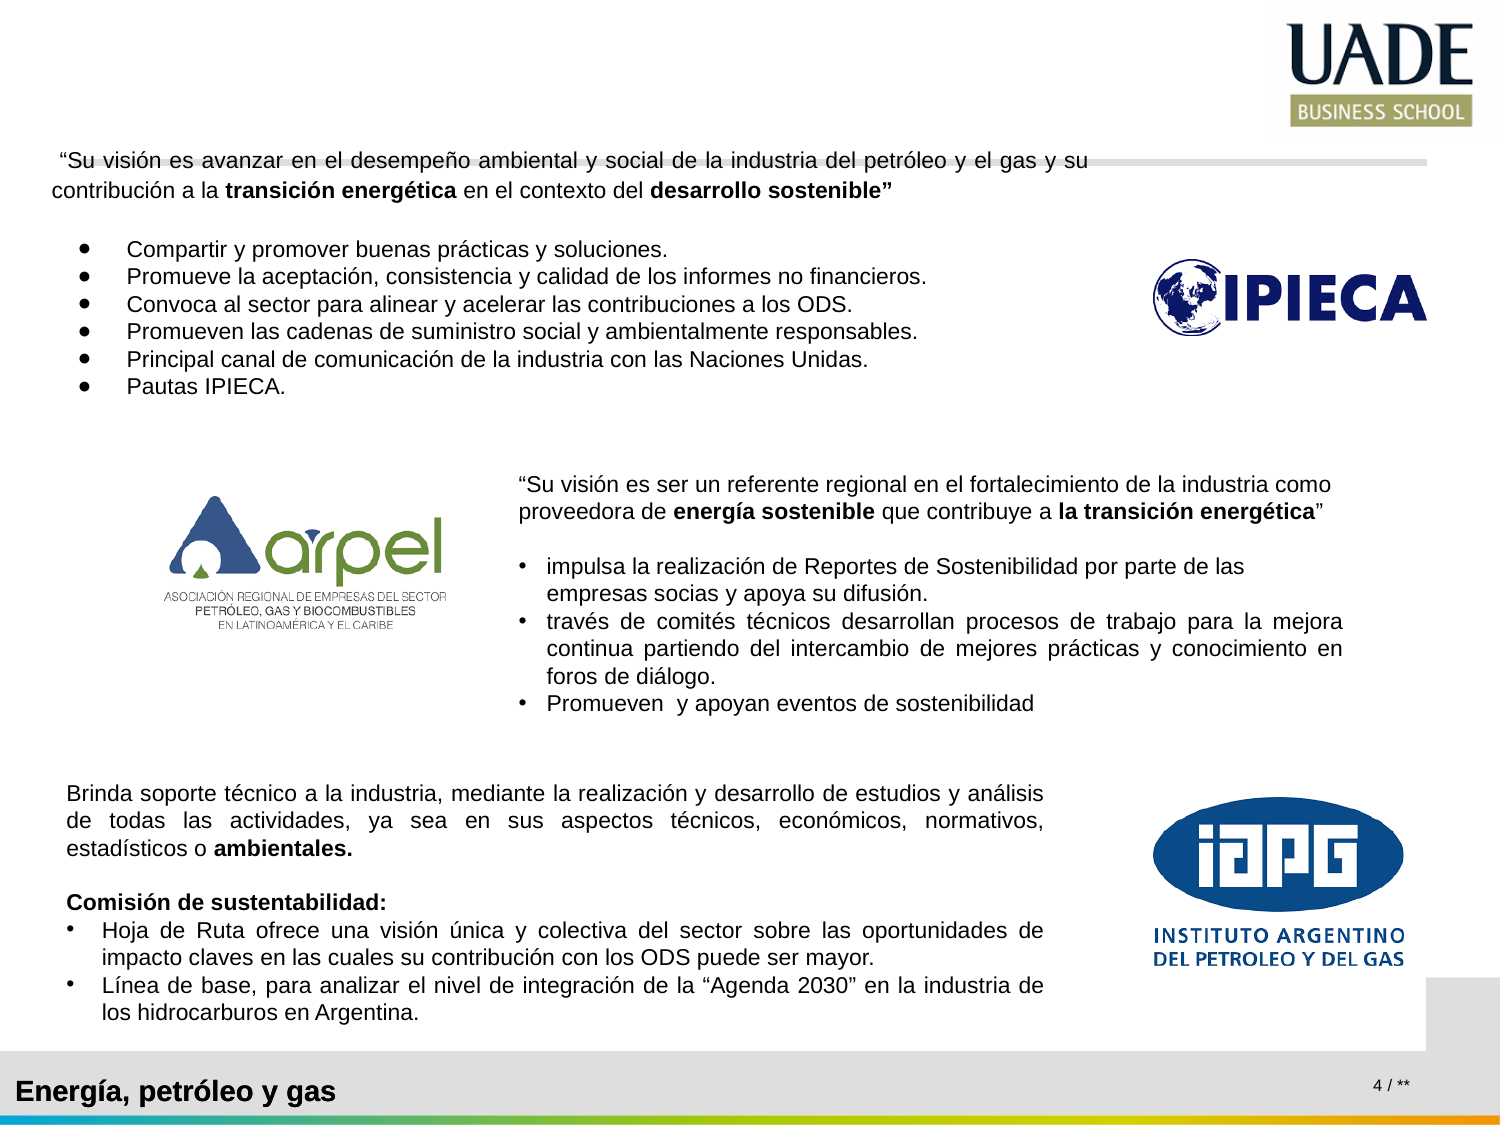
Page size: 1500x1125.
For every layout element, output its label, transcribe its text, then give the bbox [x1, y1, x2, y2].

list “Su visión es avanzar en el desempeño ambiental y social de la industria del petróleo y el gas y su contribución a la transición energética en el contexto del desarrollo sostenible” Compartir y promover buenas prácticas y soluciones. Promueve la aceptación, consistencia y calidad de los informes no financieros. Convoca al sector para alinear y acelerar las contribuciones a los ODS. Promueven las cadenas de suministro social y ambientalmente responsables. Principal canal de comunicación de la industria con las Naciones Unidas. Pautas IPIECA. [51, 142, 1090, 770]
text_box Brinda soporte técnico a la industria, mediante la realización y desarrollo de estudios y análisis de todas las actividades, ya sea en sus aspectos técnicos, económicos, normativos, estadísticos o ambientales. Comisión de sustentabilidad: Hoja de Ruta ofrece una visión única y colectiva del sector sobre las oportunidades de impacto claves en las cuales su contribución con los ODS puede ser mayor. Línea de base, para analizar el nivel de integración de la “Agenda 2030” en la industria de los hidrocarburos en Argentina. [51, 770, 1060, 1033]
picture [1153, 797, 1404, 966]
picture [163, 495, 446, 630]
picture [1153, 259, 1427, 336]
picture [47, 1115, 1500, 1125]
picture [1265, 2, 1499, 138]
text_box “Su visión es ser un referente regional en el fortalecimiento de la industria como proveedora de energía sostenible que contribuye a la transición energética” impulsa la realización de Reportes de Sostenibilidad por parte de las empresas socias y apoya su difusión. través de comités técnicos desarrollan procesos de trabajo para la mejora continua partiendo del intercambio de mejores prácticas y conocimiento en foros de diálogo. Promueven y apoyan eventos de sostenibilidad [503, 461, 1359, 794]
